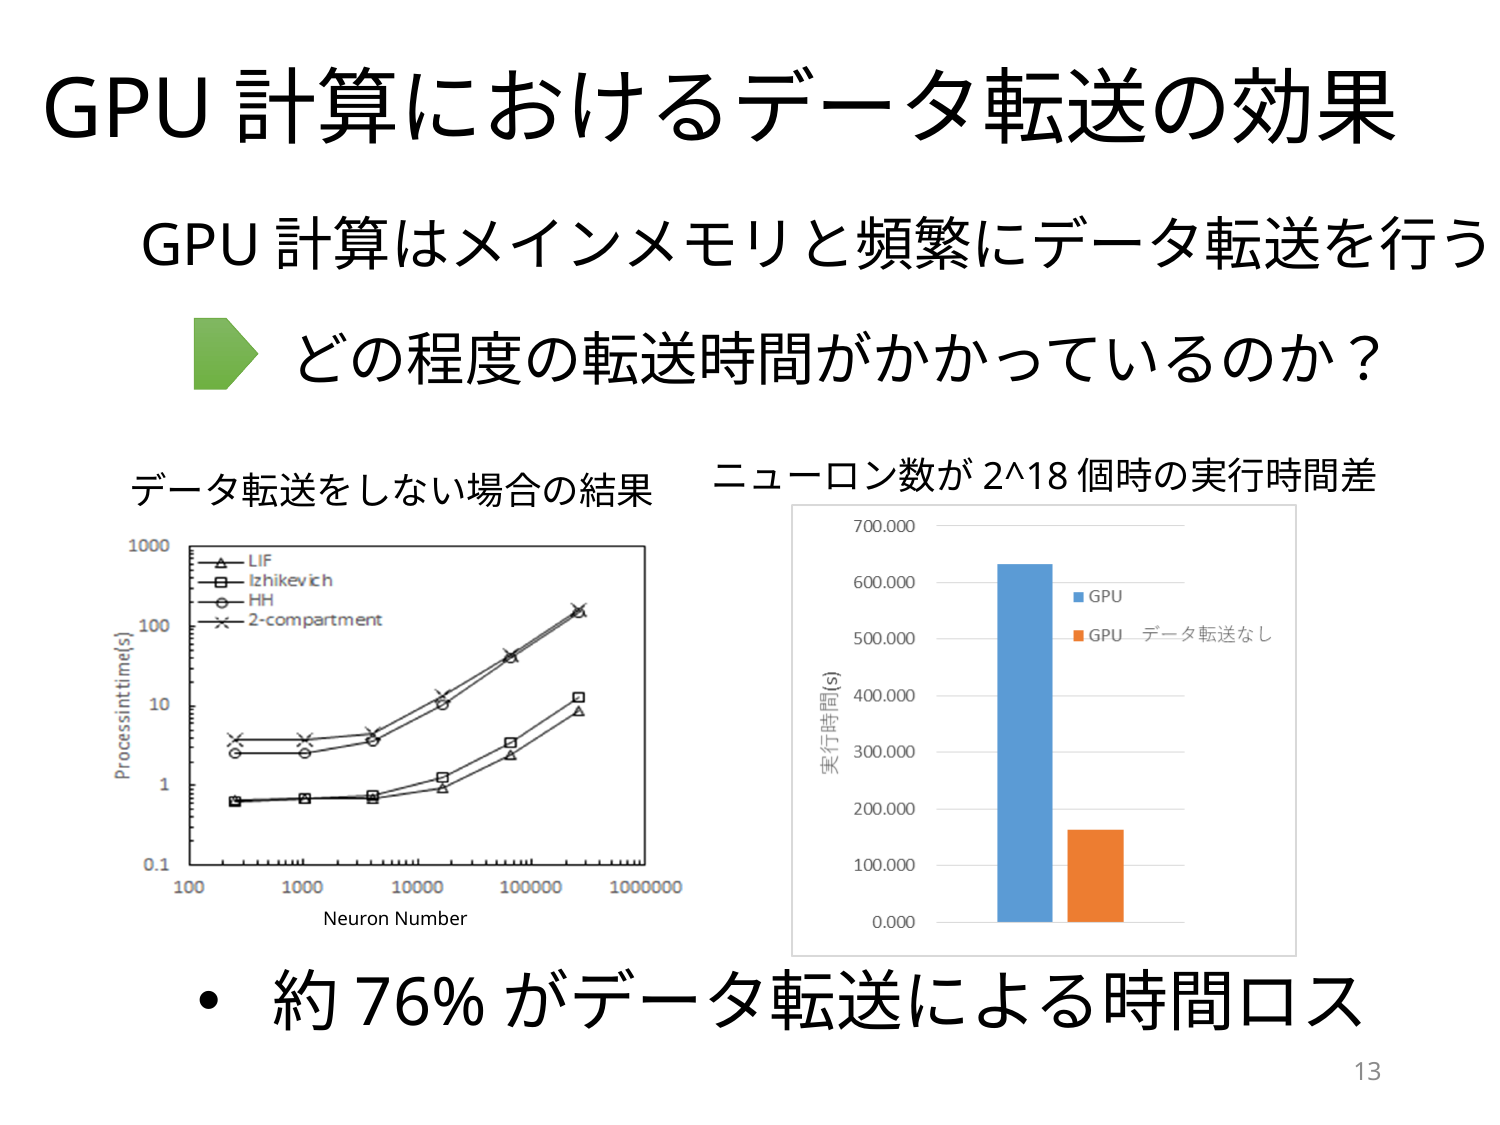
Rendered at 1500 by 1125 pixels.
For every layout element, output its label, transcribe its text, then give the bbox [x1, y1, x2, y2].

text_box GPU計算はメインメモリと頻繁にデータ転送を行う どの程度の転送時間がかかっているのか？ [125, 199, 1500, 400]
picture [791, 504, 1297, 957]
text_box GPU計算におけるデータ転送の効果 [26, 47, 1414, 162]
text_box ニューロン数が2^18個時の実行時間差 [696, 444, 1393, 504]
slide_number 12 [1059, 1042, 1397, 1103]
picture [103, 530, 696, 932]
text_box 約76%がデータ転送による時間ロス [182, 951, 1384, 1047]
text_box データ転送をしない場合の結果 [114, 460, 670, 520]
text_box [193, 317, 259, 390]
